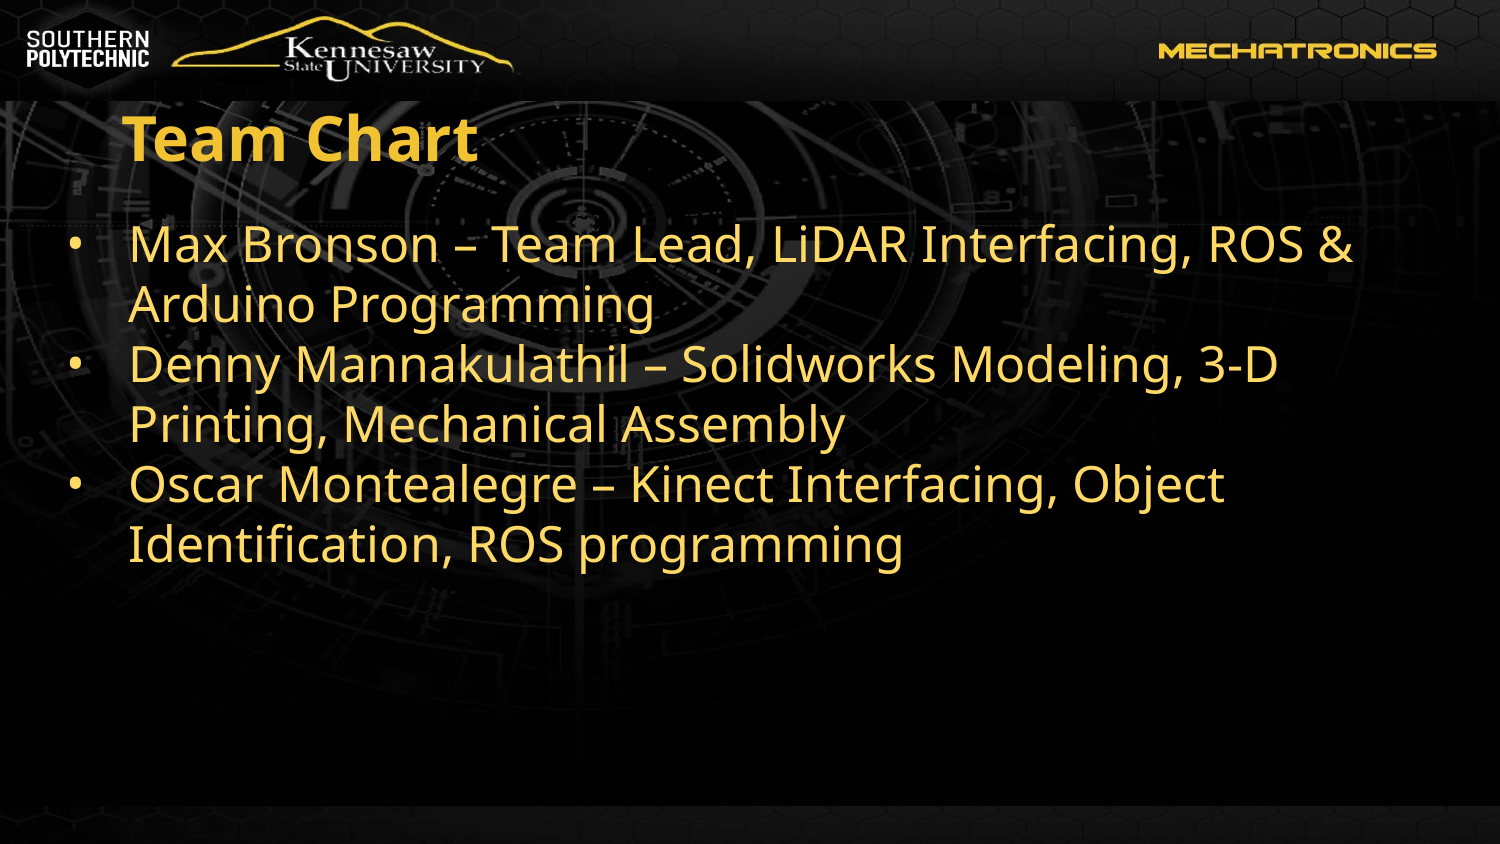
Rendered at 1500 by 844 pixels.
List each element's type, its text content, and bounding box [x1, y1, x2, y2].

picture [0, 0, 1500, 844]
title Team Chart [106, 75, 1394, 197]
list Max Bronson – Team Lead, LiDAR Interfacing, ROS & Arduino Programming Denny Mannakulathil – Solidworks Modeling, 3-D Printing, Mechanical Assembly Oscar Montealegre – Kinect Interfacing, Object Identification, ROS programming [38, 197, 1461, 747]
